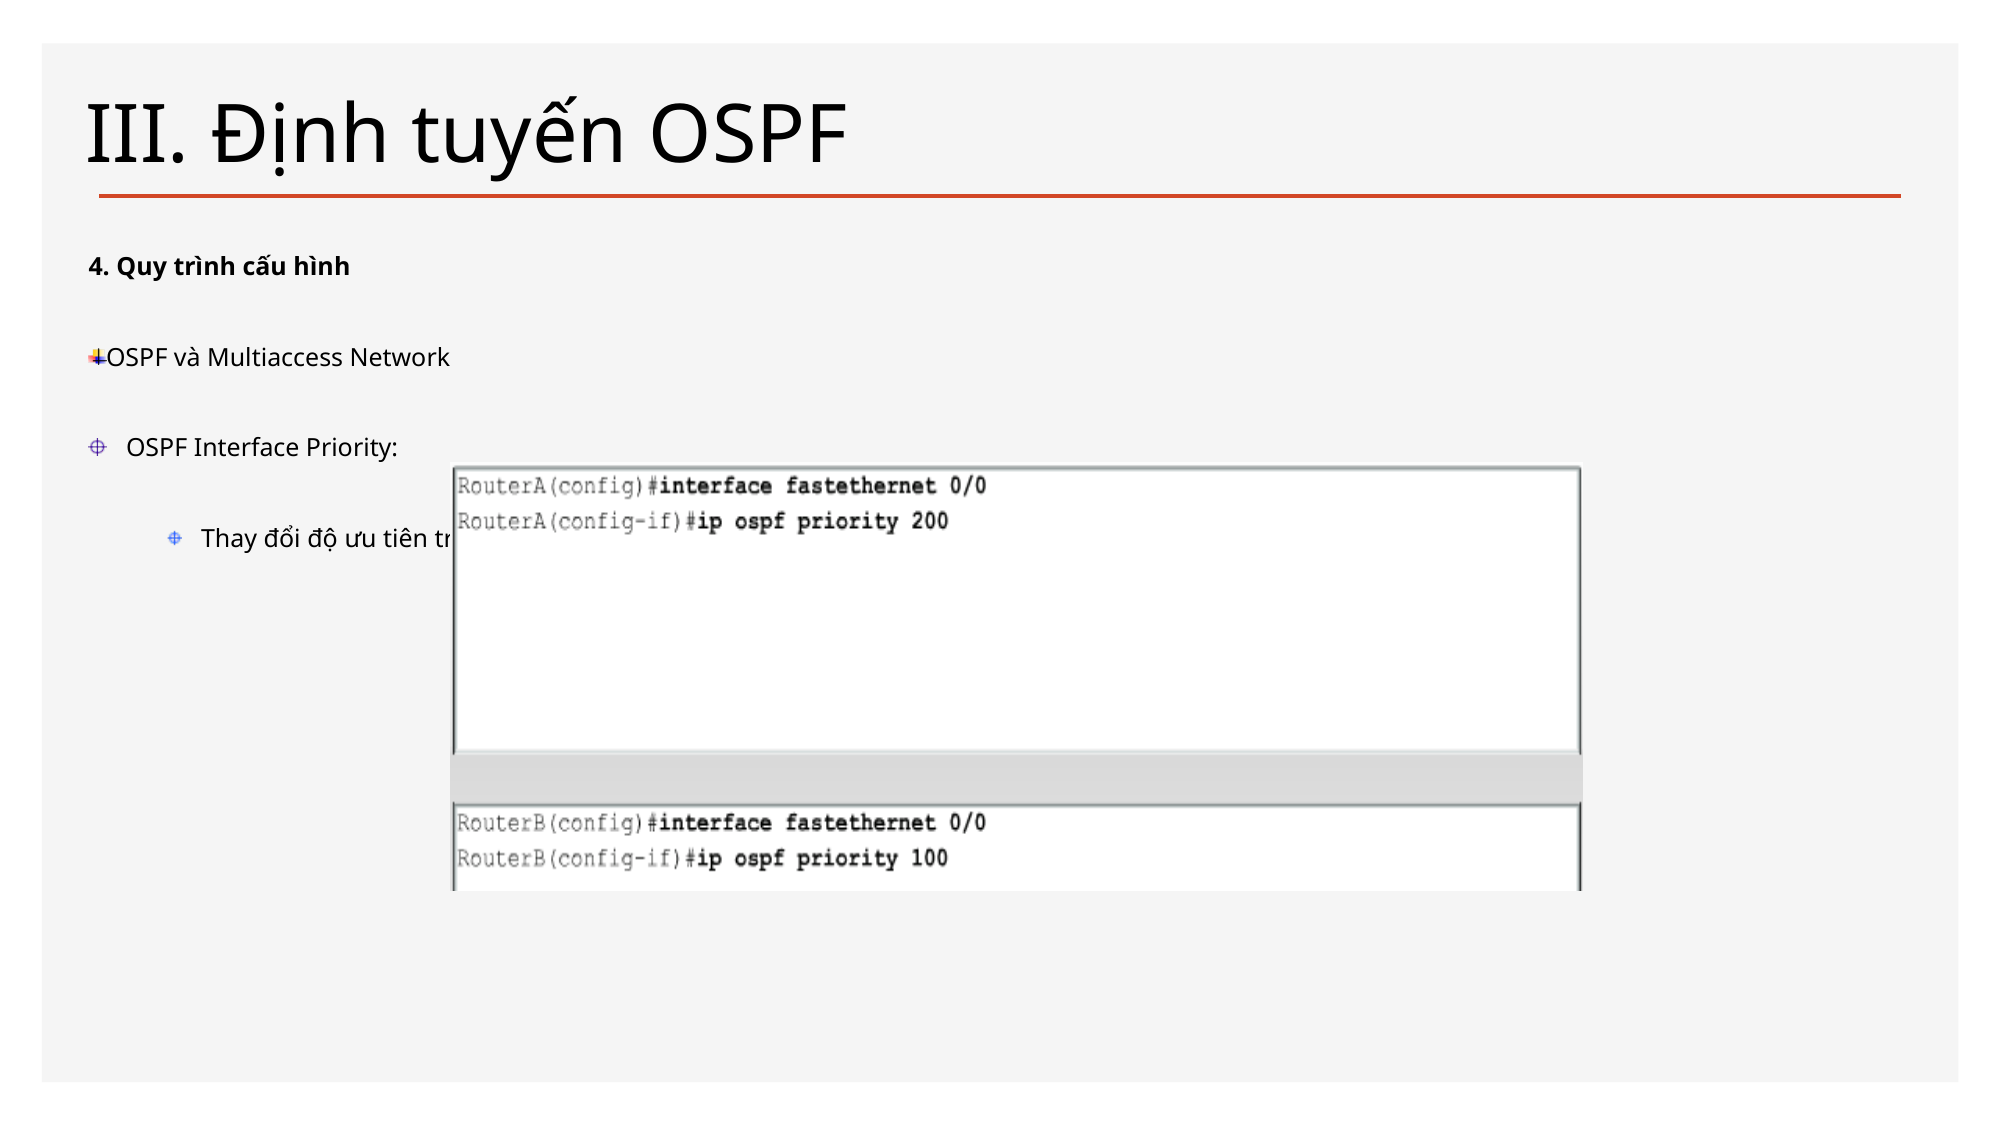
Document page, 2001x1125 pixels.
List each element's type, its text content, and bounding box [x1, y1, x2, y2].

picture [88, 438, 107, 456]
picture [449, 462, 1583, 891]
picture [163, 528, 182, 547]
picture [88, 347, 107, 365]
list 4. Quy trình cấu hình OSPF và Multiaccess Network OSPF Interface Priority: Thay đổi độ ưu tiên trên các interface. [88, 235, 813, 888]
title III. Định tuyến OSPF [85, 73, 1214, 179]
